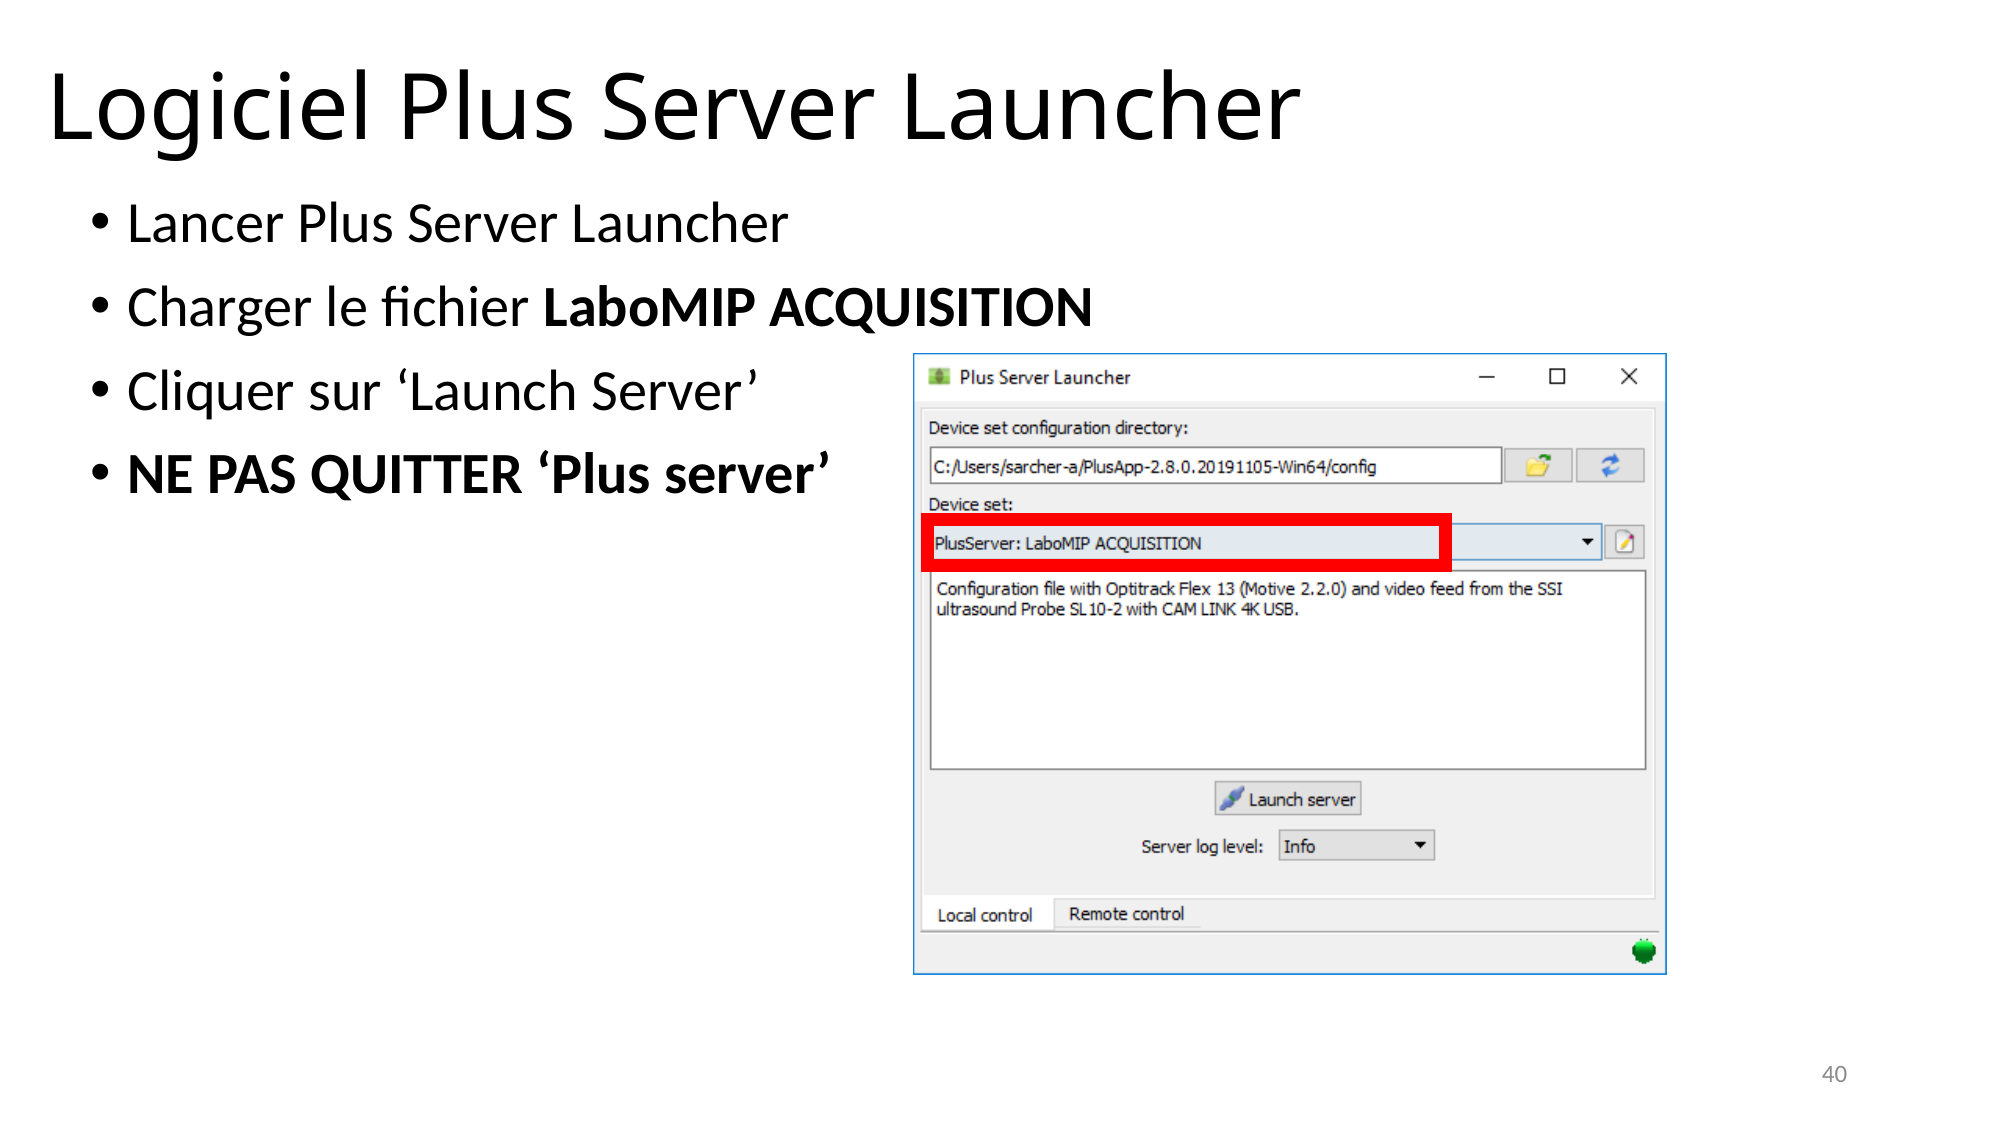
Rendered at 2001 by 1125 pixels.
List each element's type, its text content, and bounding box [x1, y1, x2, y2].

text_box Lancer Plus Server Launcher Charger le fichier LaboMIP ACQUISITION Cliquer sur ‘Launch Server’ NE PAS QUITTER ‘Plus server’ [75, 185, 1229, 543]
slide_number 40 [1412, 1042, 1863, 1103]
title Logiciel Plus Server Launcher [31, 1, 1757, 219]
picture [913, 353, 1667, 975]
